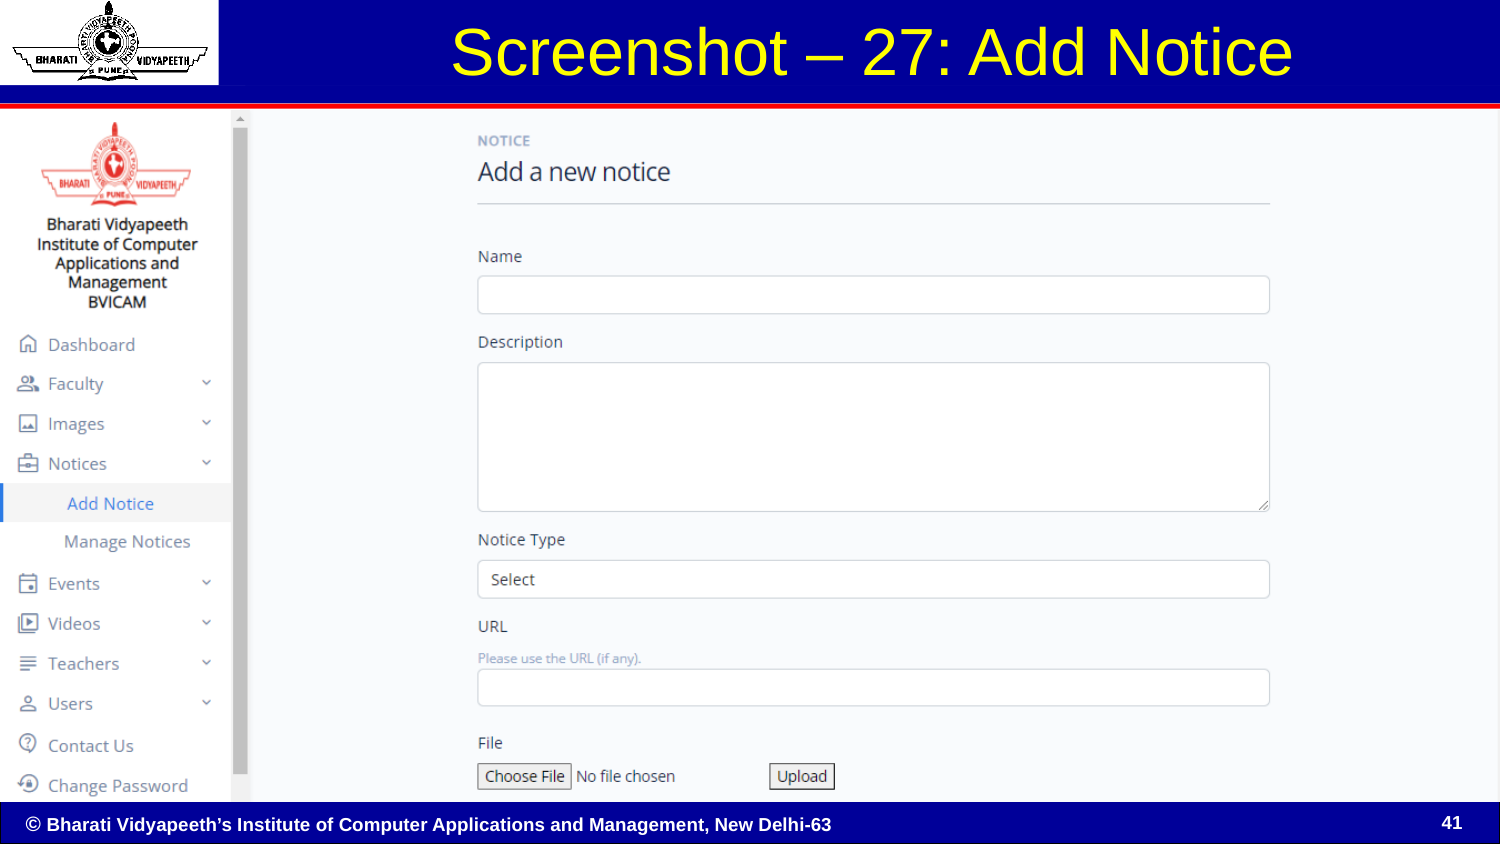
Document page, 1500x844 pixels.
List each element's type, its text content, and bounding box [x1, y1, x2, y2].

title Screenshot – 27: Add Notice [246, 2, 1500, 85]
picture [0, 110, 1500, 803]
picture [12, 1, 208, 81]
